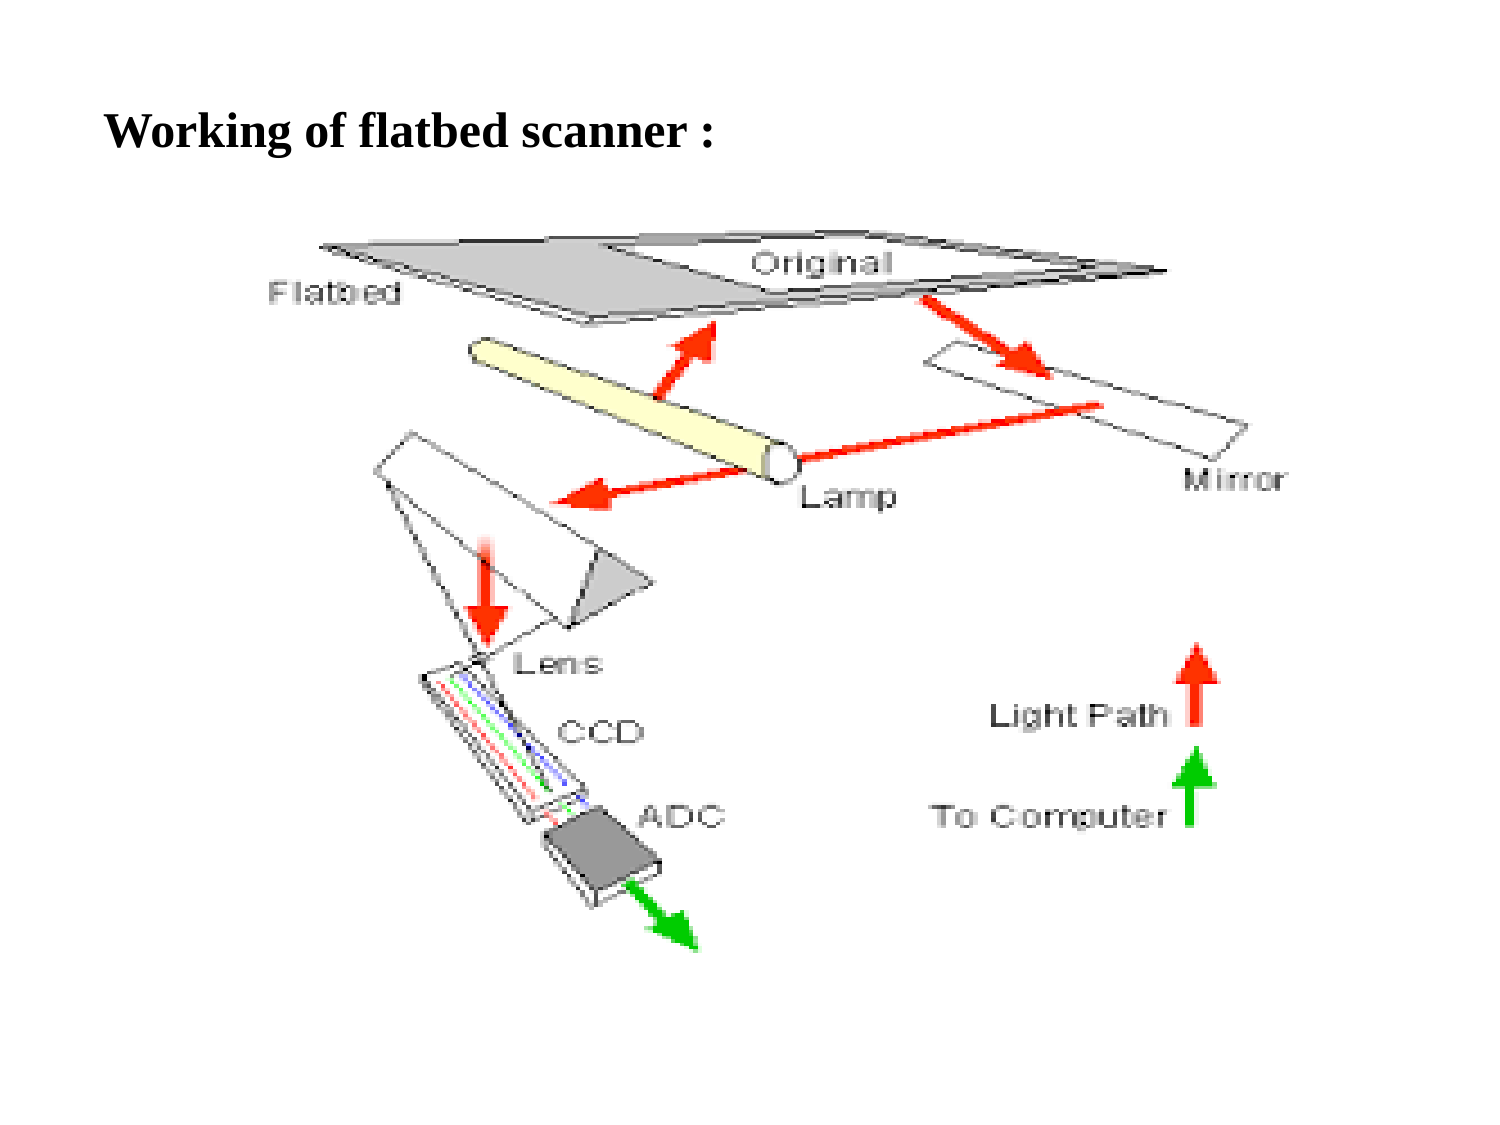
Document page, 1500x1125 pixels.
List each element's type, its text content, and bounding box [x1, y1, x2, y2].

text_box Working of flatbed scanner : [88, 89, 1341, 165]
picture [265, 229, 1294, 953]
